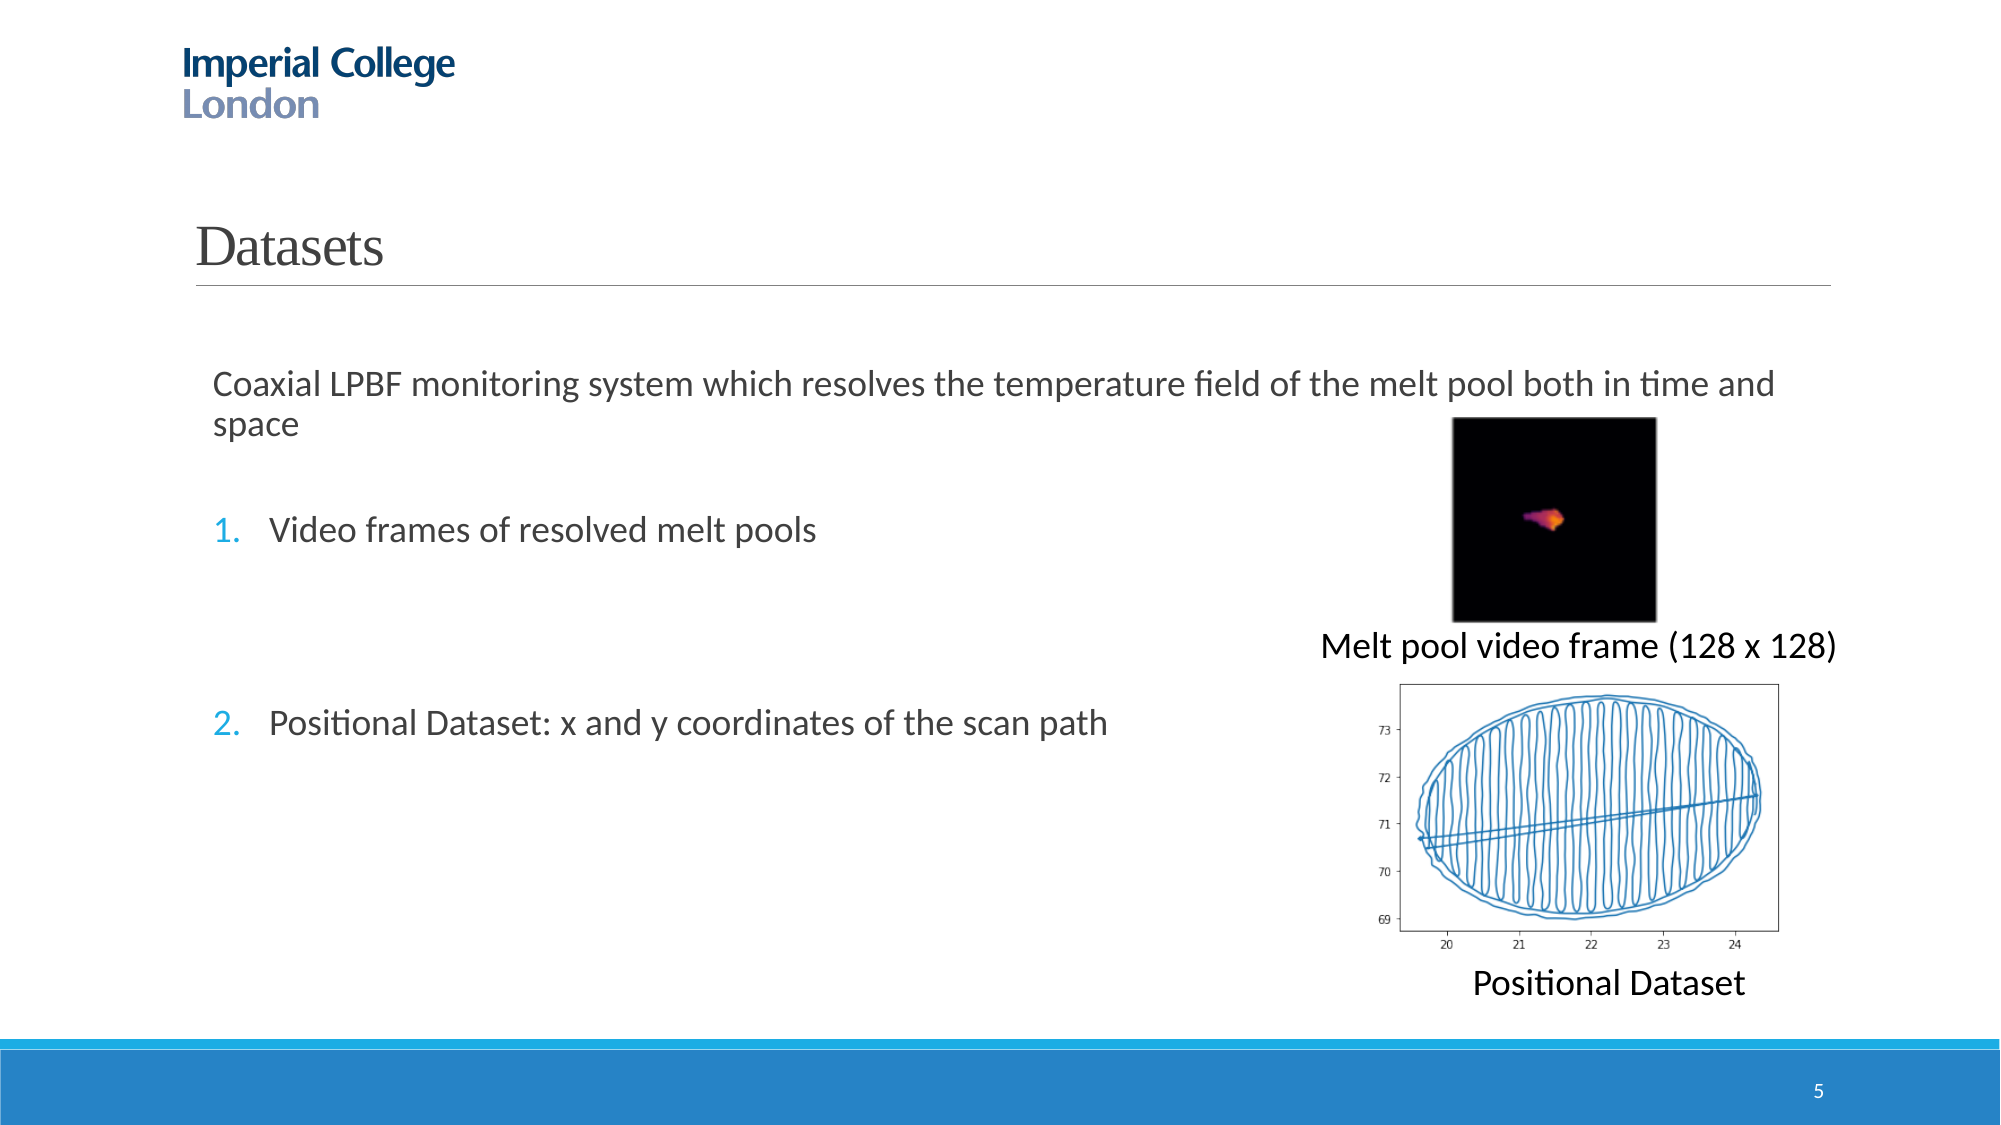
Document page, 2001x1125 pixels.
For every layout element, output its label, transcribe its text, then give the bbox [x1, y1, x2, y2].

slide_number 5 [1624, 1059, 1840, 1120]
text_box Positional Dataset [1305, 950, 1914, 1011]
text_box Melt pool video frame (128 x 128) [1305, 614, 1914, 674]
picture [1368, 676, 1785, 958]
picture [179, 46, 456, 137]
title Datasets [180, 47, 1830, 285]
picture [1446, 417, 1662, 627]
list Coaxial LPBF monitoring system which resolves the temperature field of the melt pool both in time and space Video frames of resolved melt pools Positional Dataset: x and y coordinates of the scan path [180, 302, 1830, 963]
